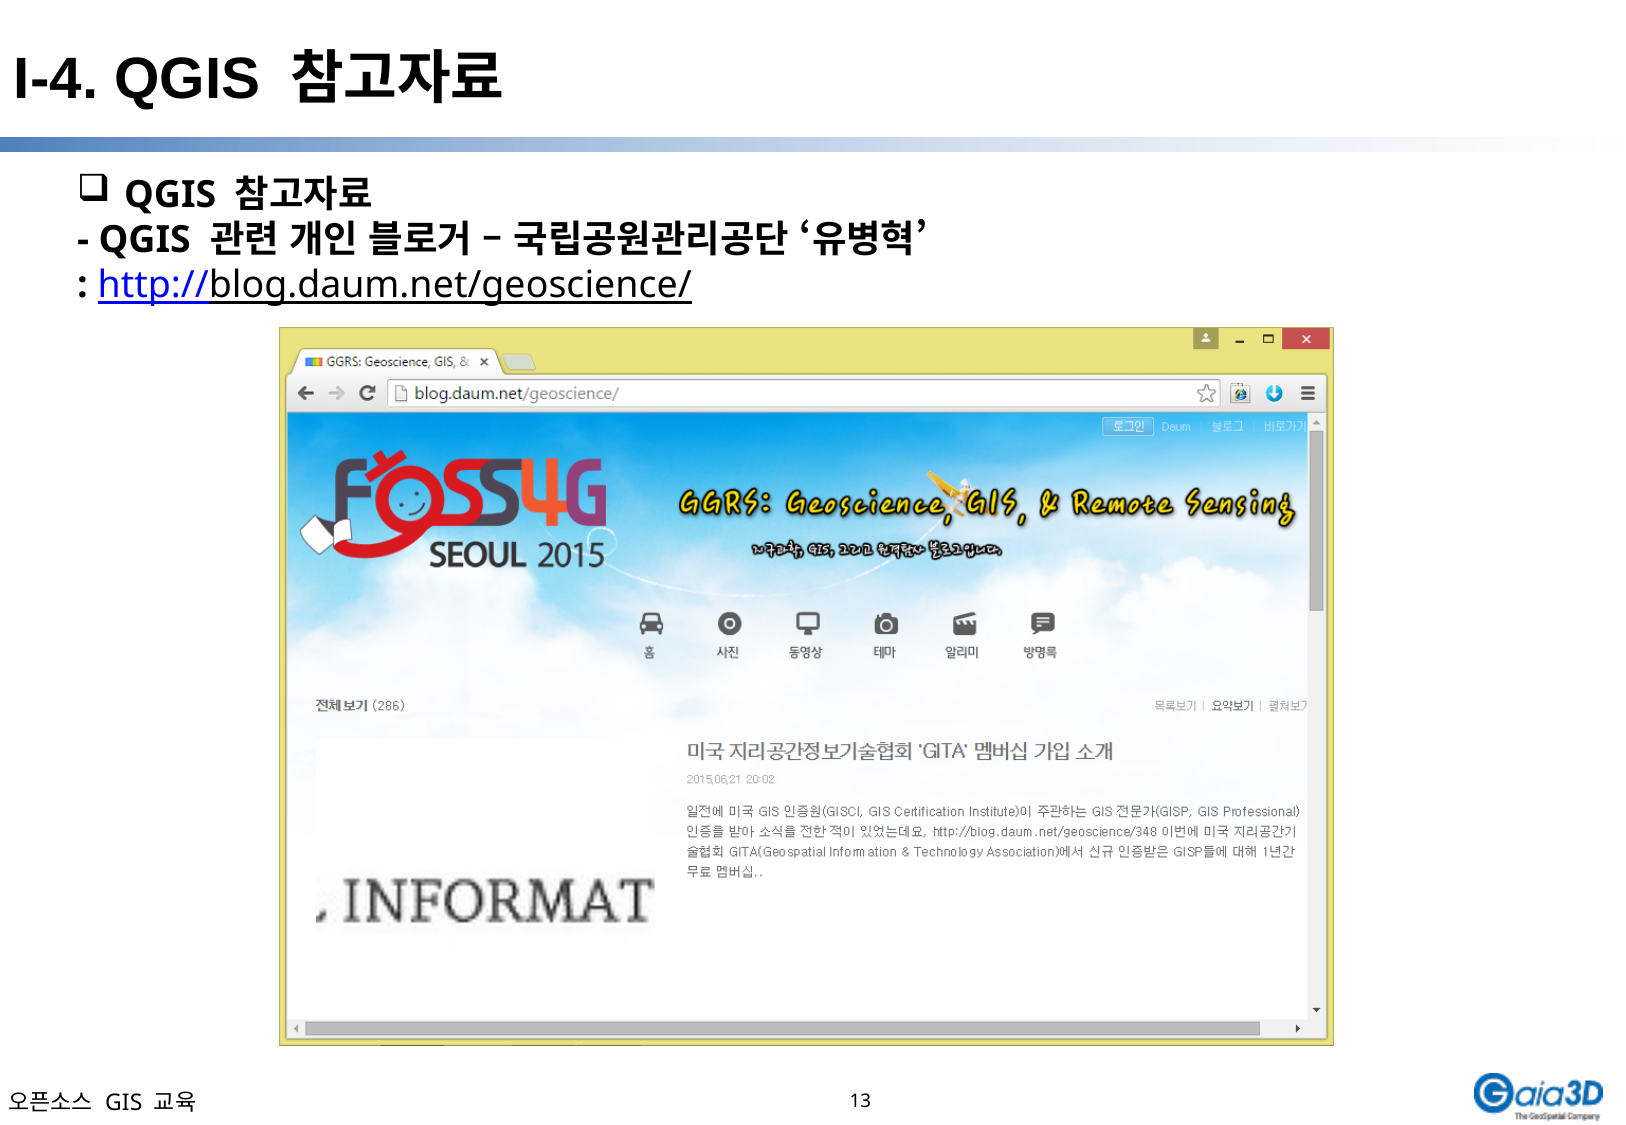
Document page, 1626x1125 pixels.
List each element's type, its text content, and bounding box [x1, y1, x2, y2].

slide_number 13 [670, 1086, 1050, 1118]
text_box QGIS 참고자료 - QGIS 관련 개인 블로거 – 국립공원관리공단 ‘유병혁’ : http://blog.daum.net/geoscience/ [62, 162, 1552, 319]
picture [1474, 1073, 1603, 1121]
picture [279, 327, 1335, 1047]
text_box I-4. QGIS 참고자료 [0, 0, 955, 150]
